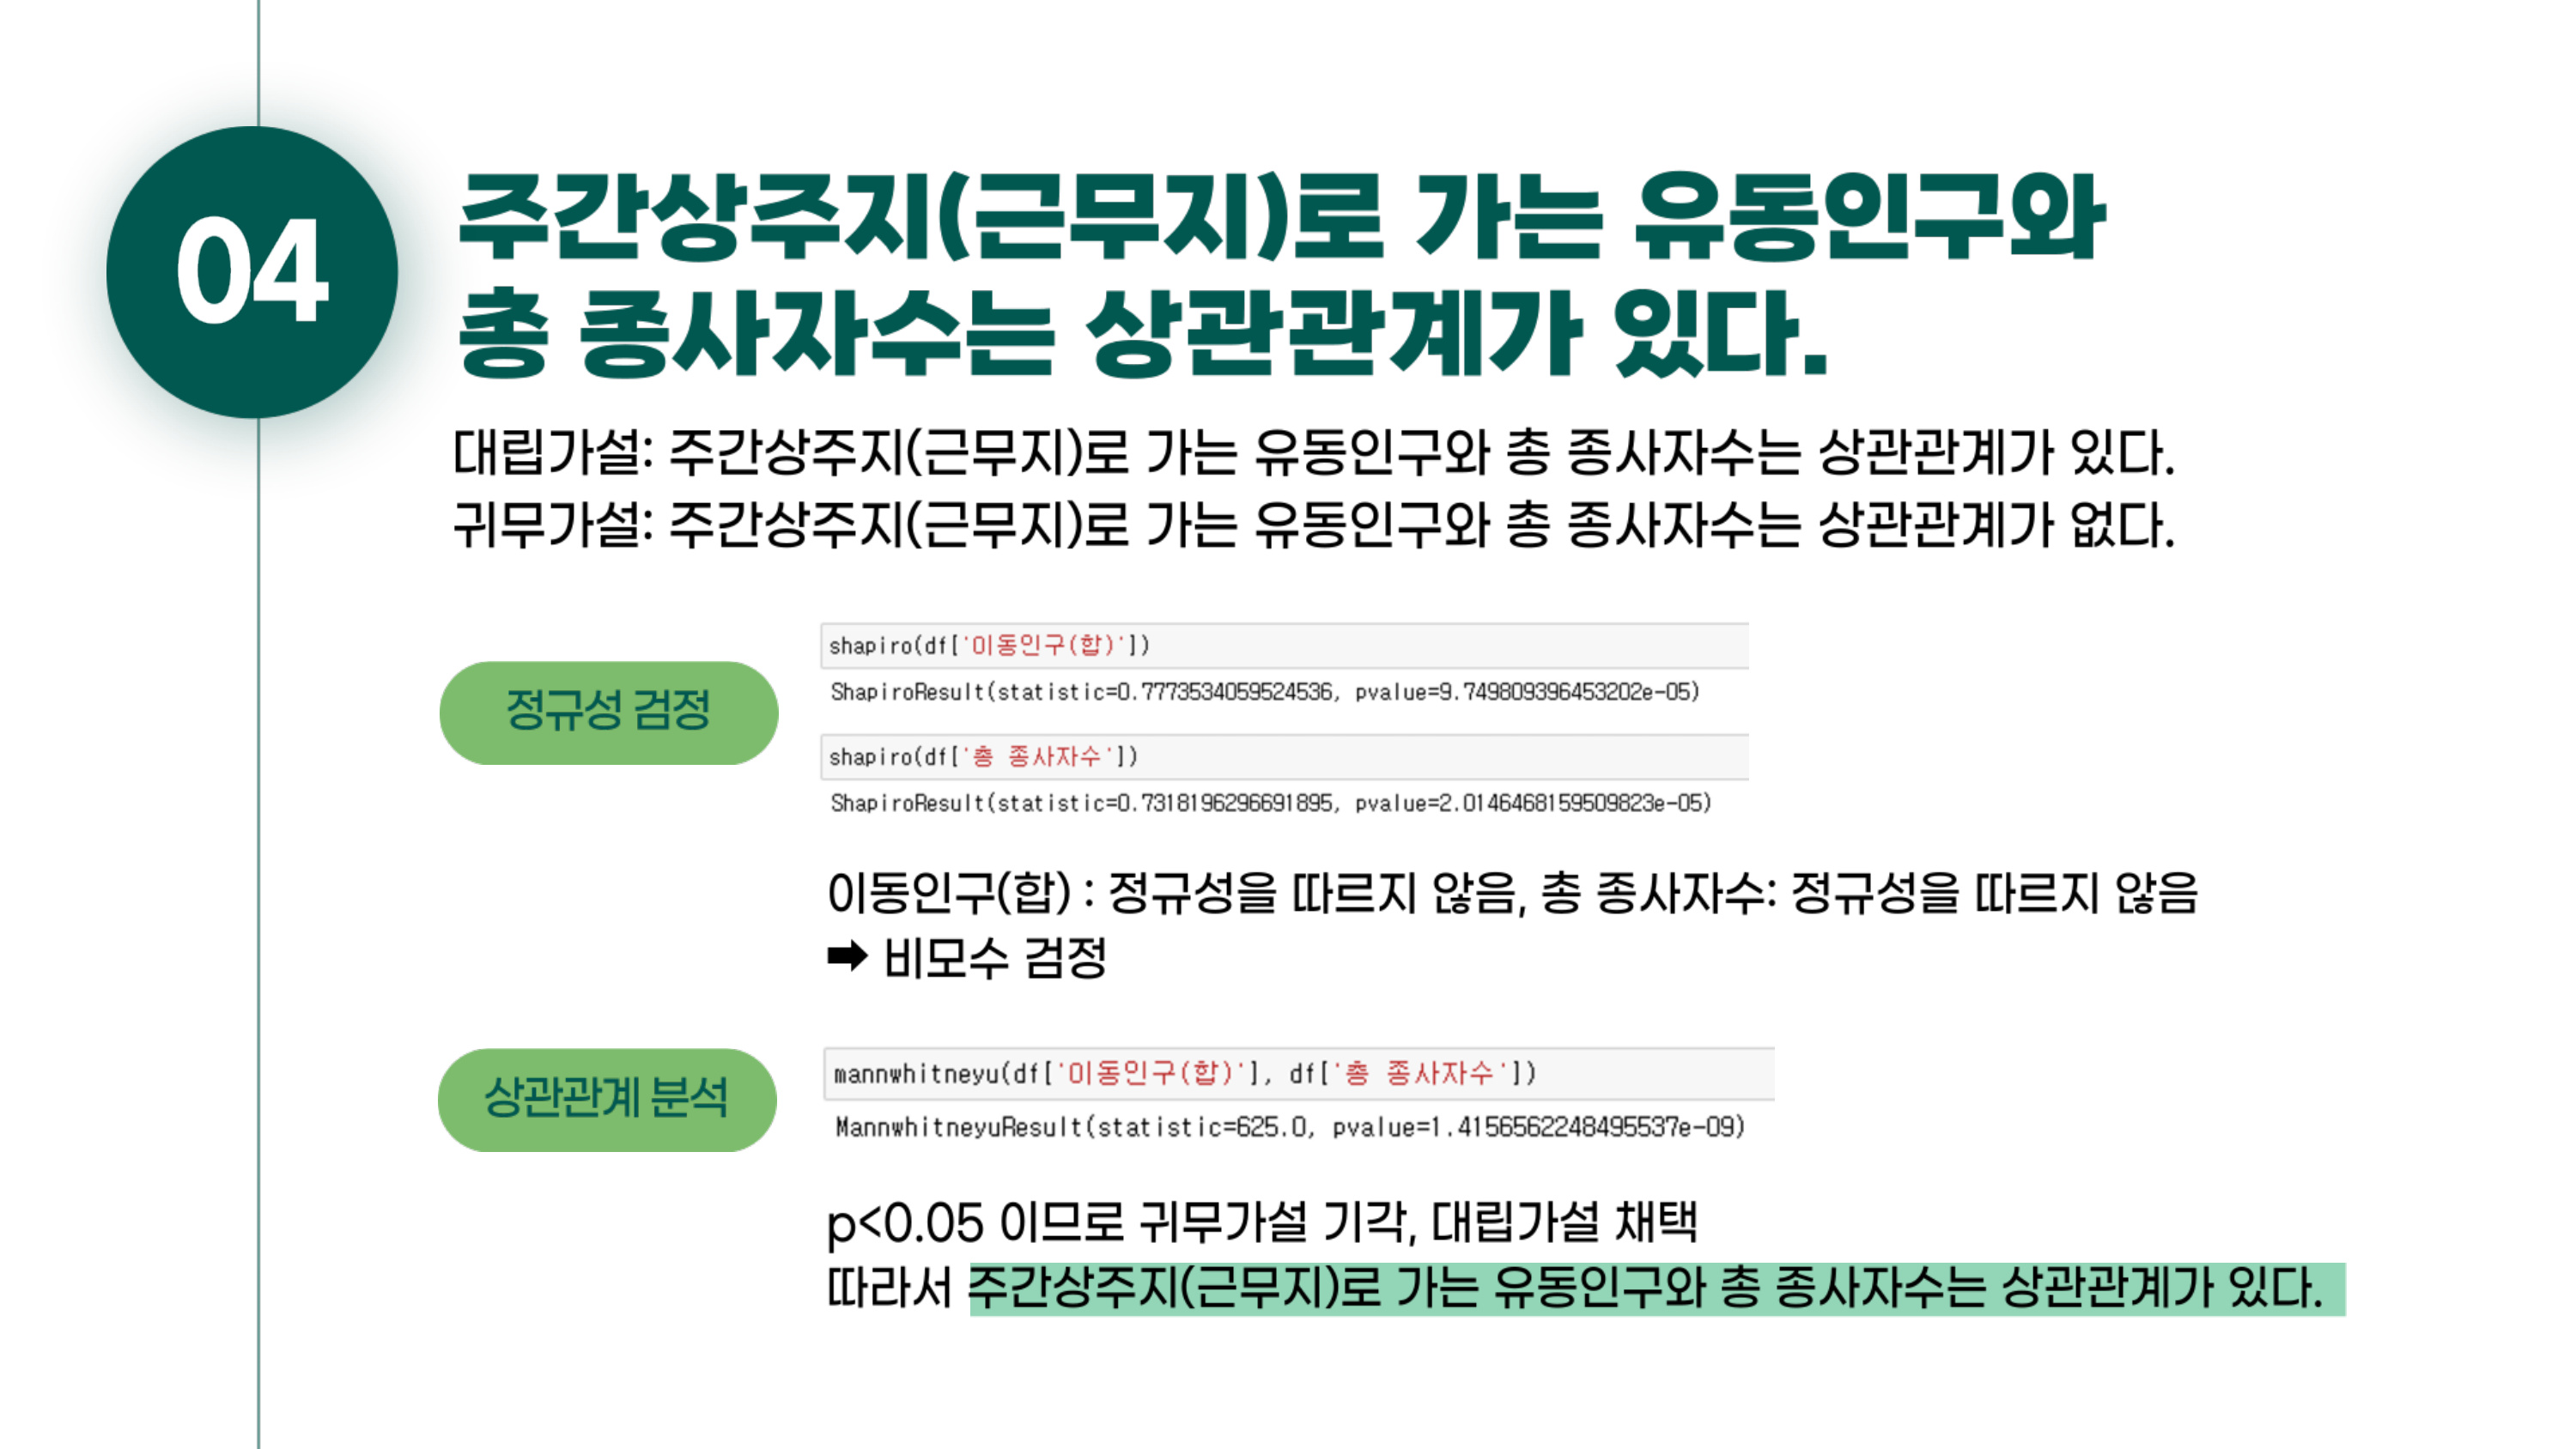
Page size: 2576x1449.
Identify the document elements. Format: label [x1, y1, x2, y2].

picture [819, 854, 2220, 1003]
text_box [814, 617, 1749, 824]
text_box [814, 1038, 1775, 1158]
picture [819, 1184, 2343, 1331]
text_box [440, 660, 779, 765]
text_box [0, 527, 440, 539]
text_box [826, 1191, 2347, 1324]
text_box [438, 1047, 777, 1152]
text_box [106, 126, 400, 420]
picture [0, 0, 2198, 1449]
